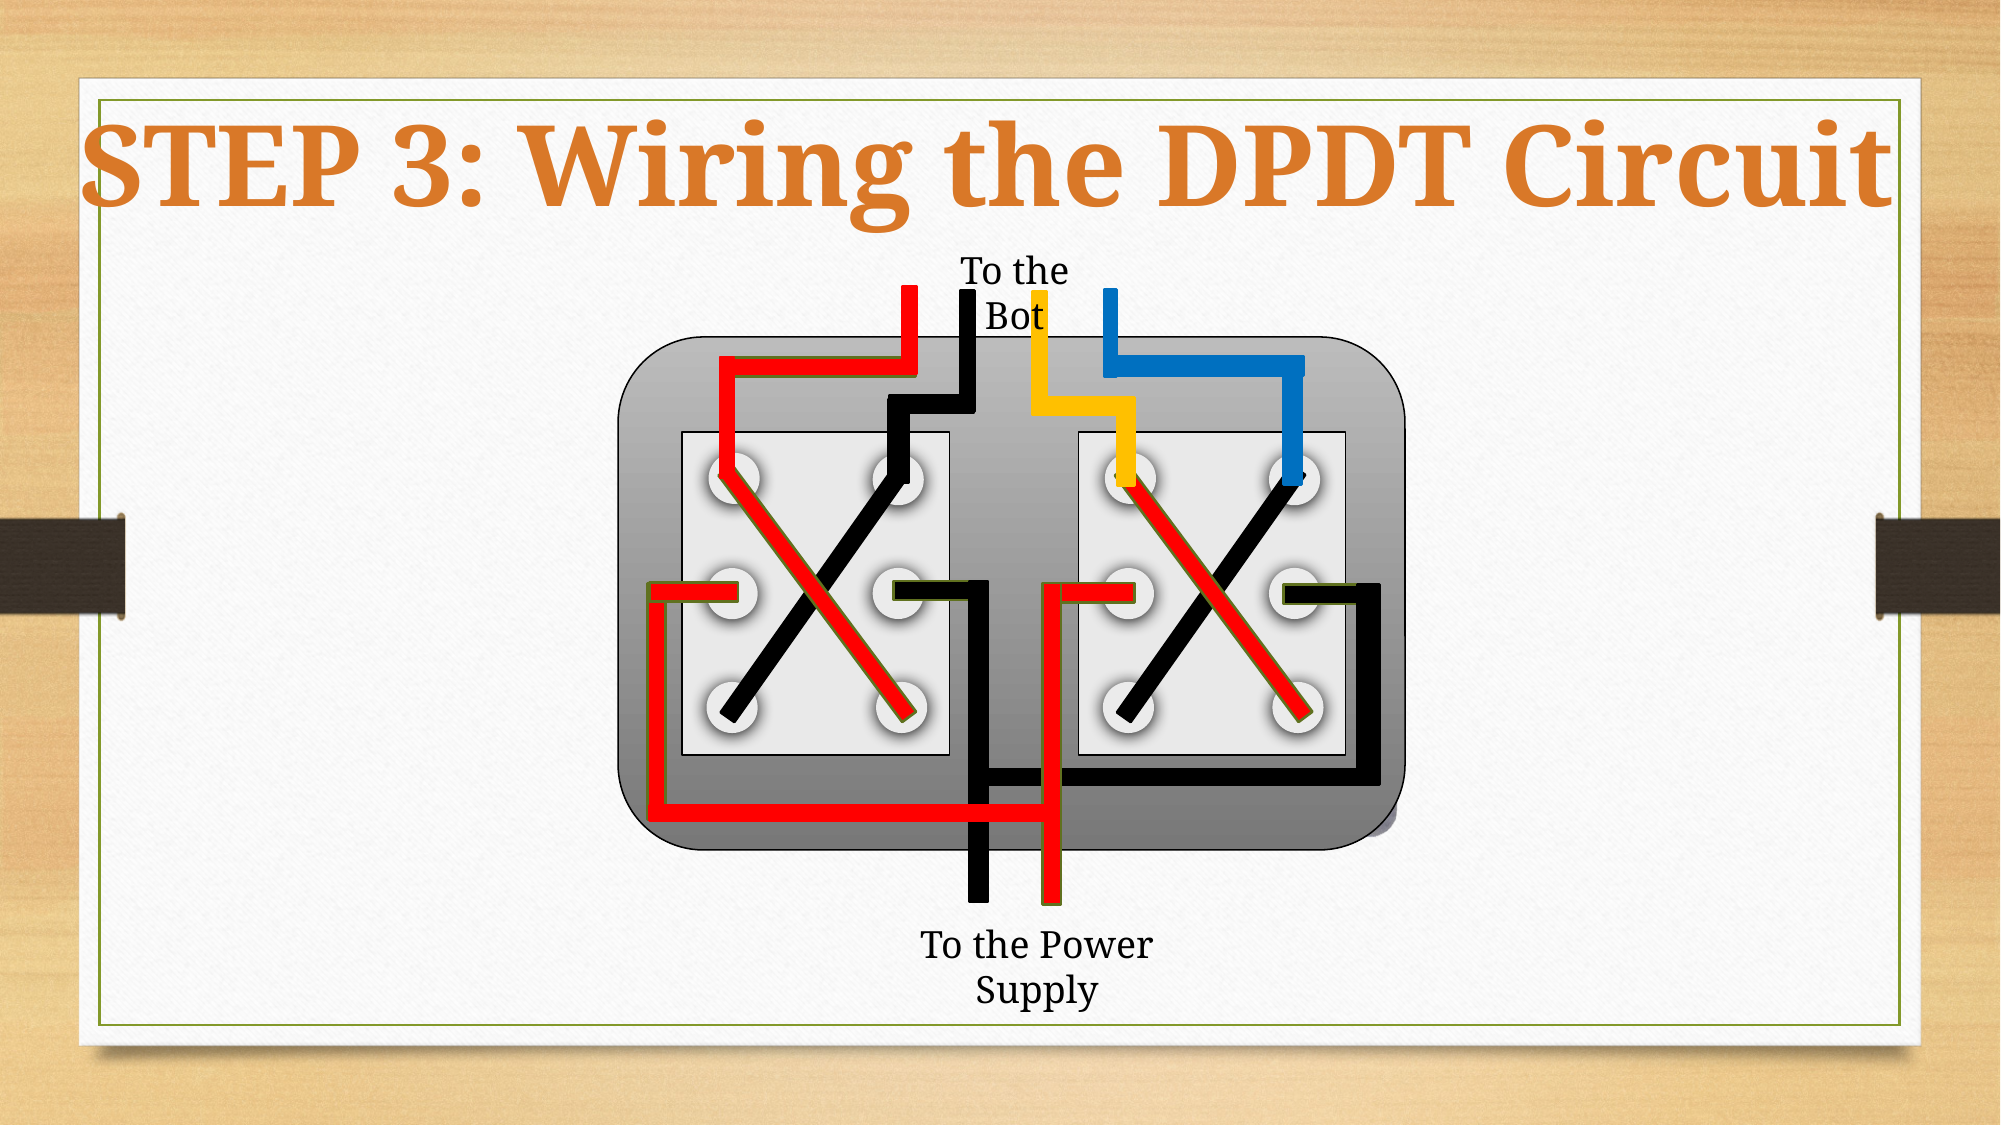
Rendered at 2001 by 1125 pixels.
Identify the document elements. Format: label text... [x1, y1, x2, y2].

picture [0, 0, 2001, 1125]
text_box To the Power Supply [849, 983, 1225, 1019]
text_box STEP 3: Wiring the DPDT Circuit [64, 86, 1910, 237]
